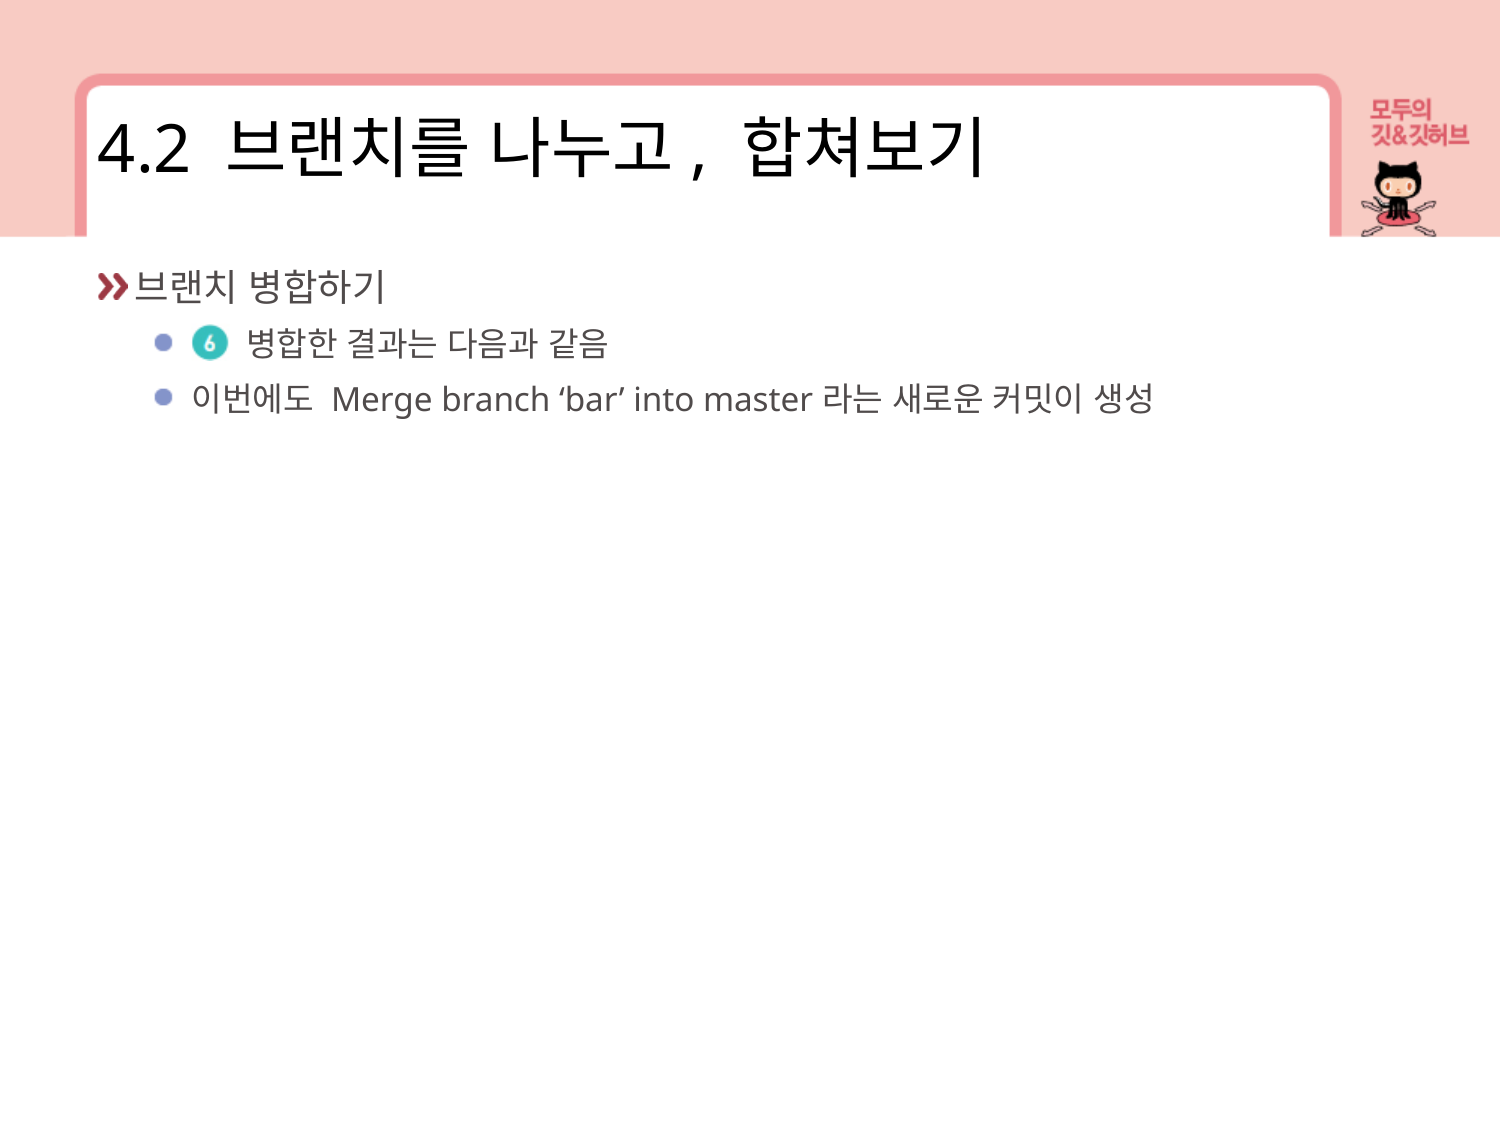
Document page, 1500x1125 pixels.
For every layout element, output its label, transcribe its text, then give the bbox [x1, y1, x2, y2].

text_box 브랜치 병합하기 병합한 결과는 다음과 같음 이번에도 Merge branch ‘bar’ into master라는 새로운 커밋이 생성 [82, 252, 1413, 1067]
picture [0, 0, 1500, 1125]
text_box 4.2 브랜치를 나누고, 합쳐보기 [82, 61, 1413, 193]
